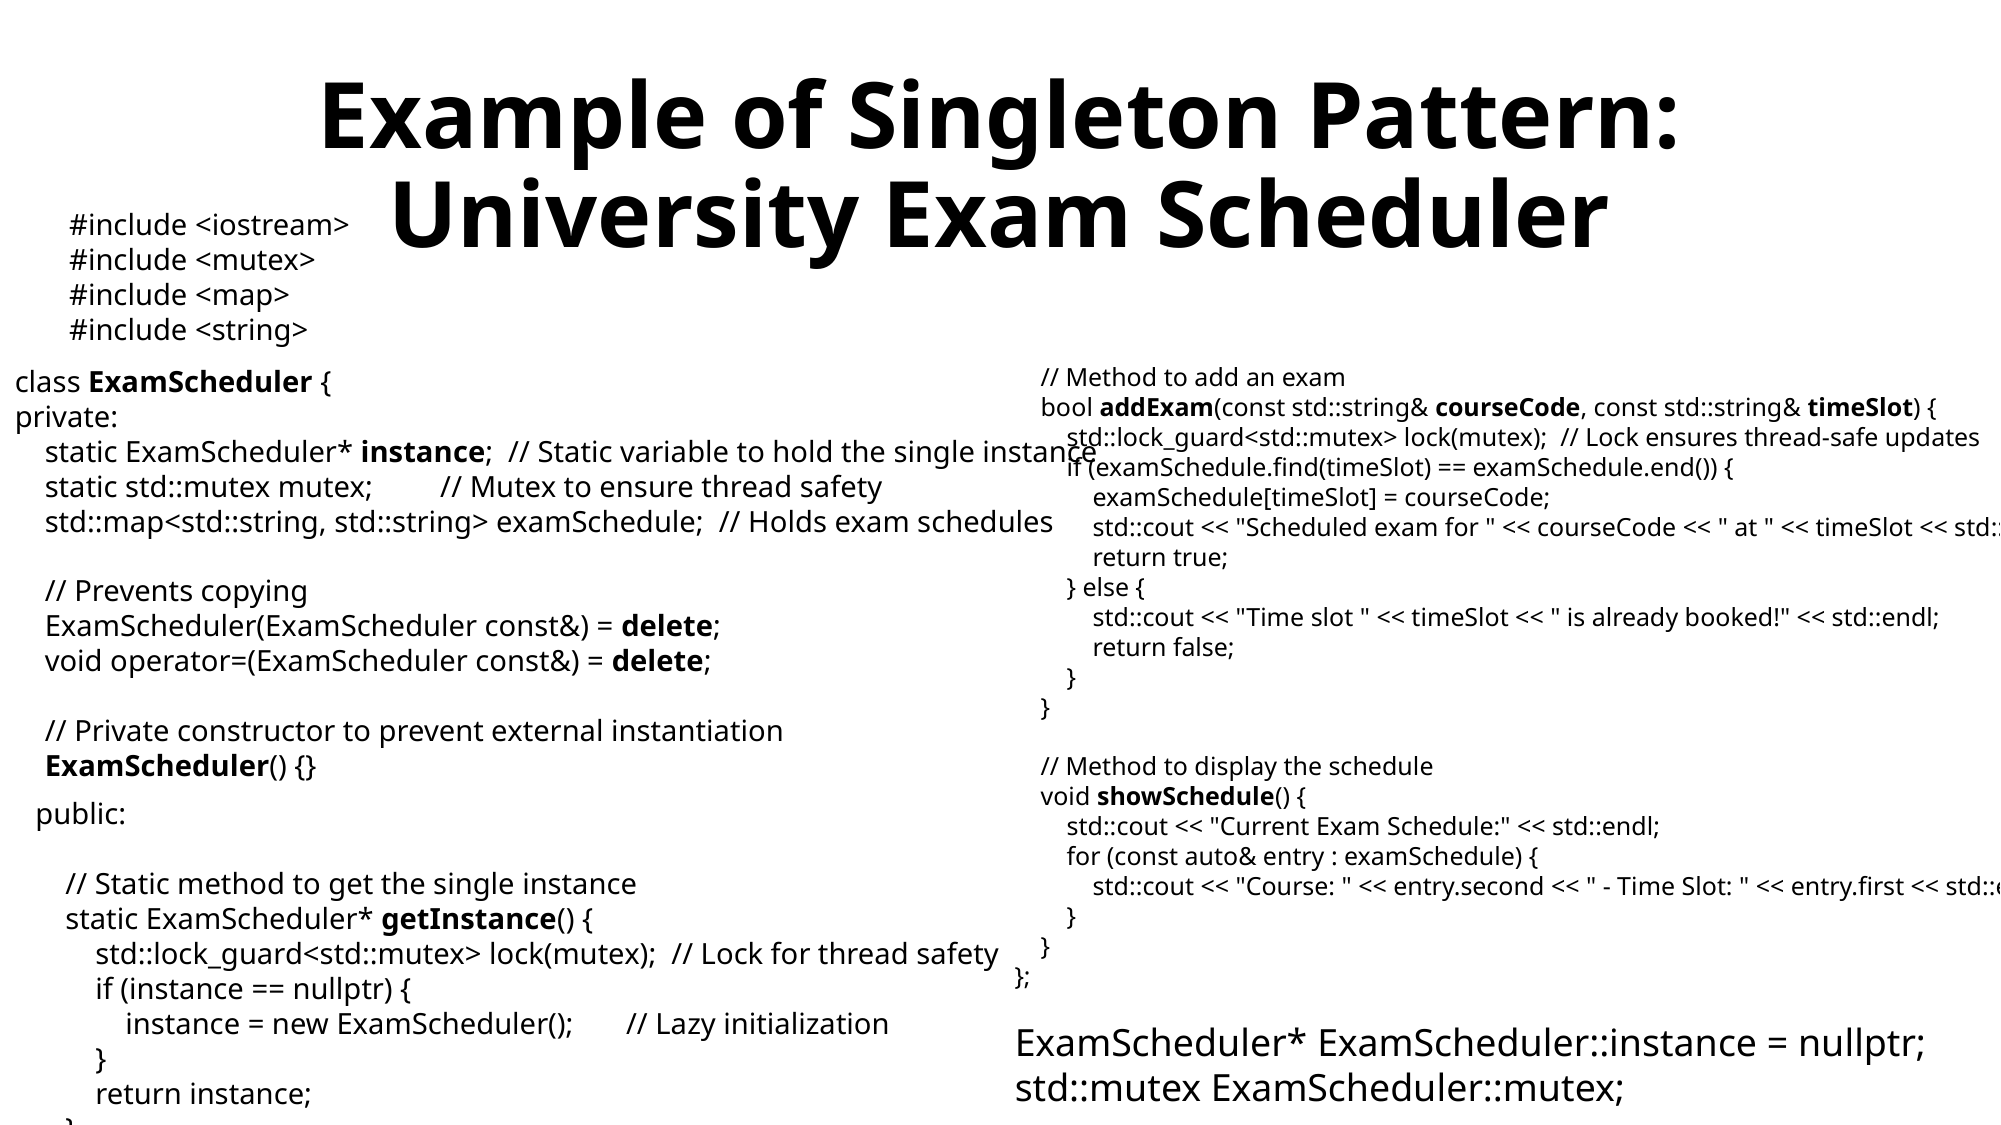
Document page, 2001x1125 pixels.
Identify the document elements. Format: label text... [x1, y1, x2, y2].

text_box // Method to add an exam bool addExam(const std::string& courseCode, const std::string& timeSlot) { std::lock_guard<std::mutex> lock(mutex); // Lock ensures thread-safe updates if (examSchedule.find(timeSlot) == examSchedule.end()) { examSchedule[timeSlot] = courseCode; std::cout << "Scheduled exam for " << courseCode << " at " << timeSlot << std::endl; return true; } else { std::cout << "Time slot " << timeSlot << " is already booked!" << std::endl; return false; } } // Method to display the schedule void showSchedule() { std::cout << "Current Exam Schedule:" << std::endl; for (const auto& entry : examSchedule) { std::cout << "Course: " << entry.second << " - Time Slot: " << entry.first << std::endl; } } }; [999, 294, 2000, 998]
text_box ExamScheduler* ExamScheduler::instance = nullptr; std::mutex ExamScheduler::mutex; [999, 1011, 2000, 1117]
text_box public: // Static method to get the single instance static ExamScheduler* getInstance() { std::lock_guard<std::mutex> lock(mutex); // Lock for thread safety if (instance == nullptr) { instance = new ExamScheduler(); // Lazy initialization } return instance; } [20, 787, 1697, 1125]
text_box class ExamScheduler { private: static ExamScheduler* instance; // Static variable to hold the single instance static std::mutex mutex; // Mutex to ensure thread safety std::map<std::string, std::string> examSchedule; // Holds exam schedules // Prevents copying ExamScheduler(ExamScheduler const&) = delete; void operator=(ExamScheduler const&) = delete; // Private constructor to prevent external instantiation ExamScheduler() {} [0, 355, 999, 860]
text_box #include <iostream> #include <mutex> #include <map> #include <string> [54, 199, 1055, 354]
title Example of Singleton Pattern: University Exam Scheduler [137, 59, 1863, 278]
